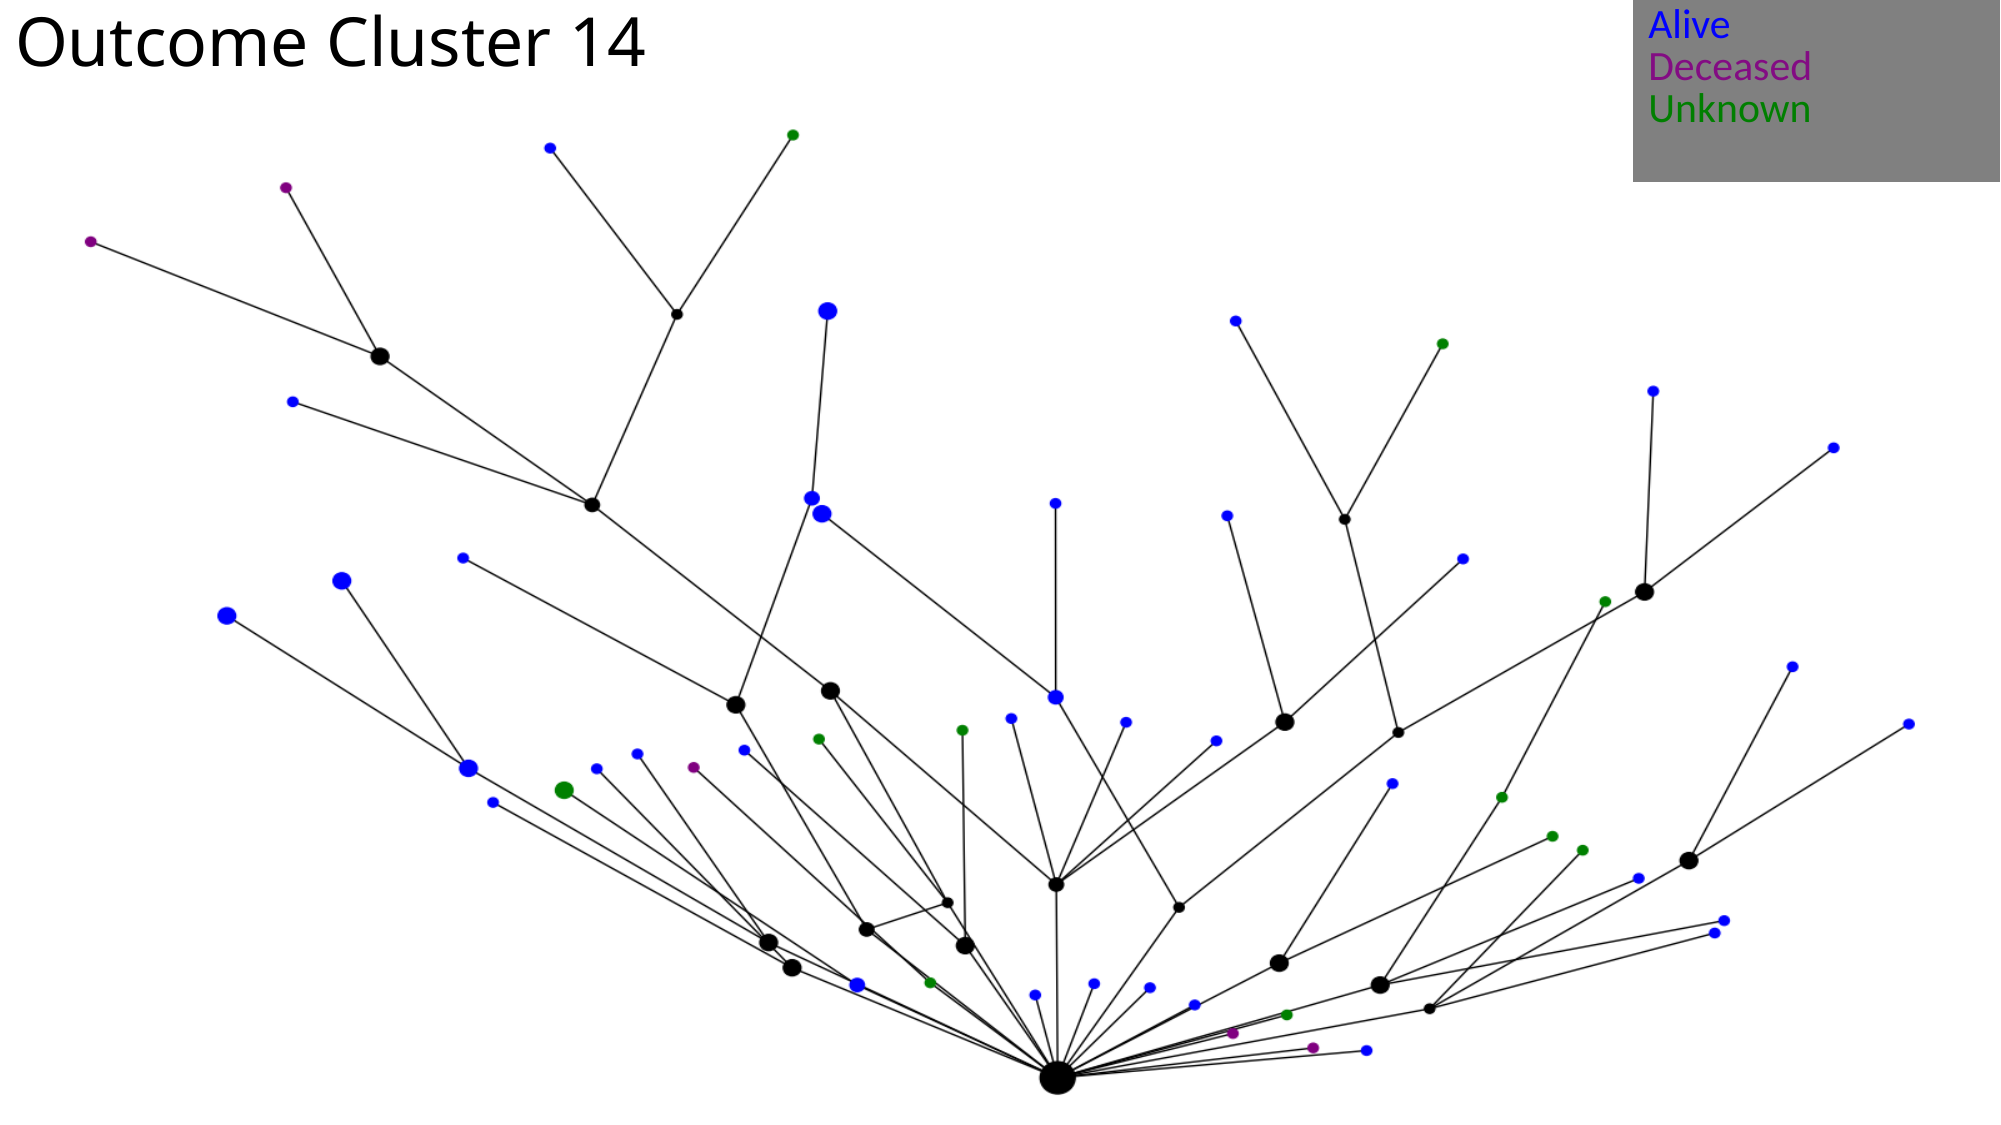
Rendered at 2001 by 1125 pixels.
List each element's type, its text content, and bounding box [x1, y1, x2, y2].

table_header Alive Deceased Unknown [1633, 0, 2000, 88]
picture [0, 88, 2000, 1125]
title Outcome Cluster 14 [0, 0, 1633, 88]
